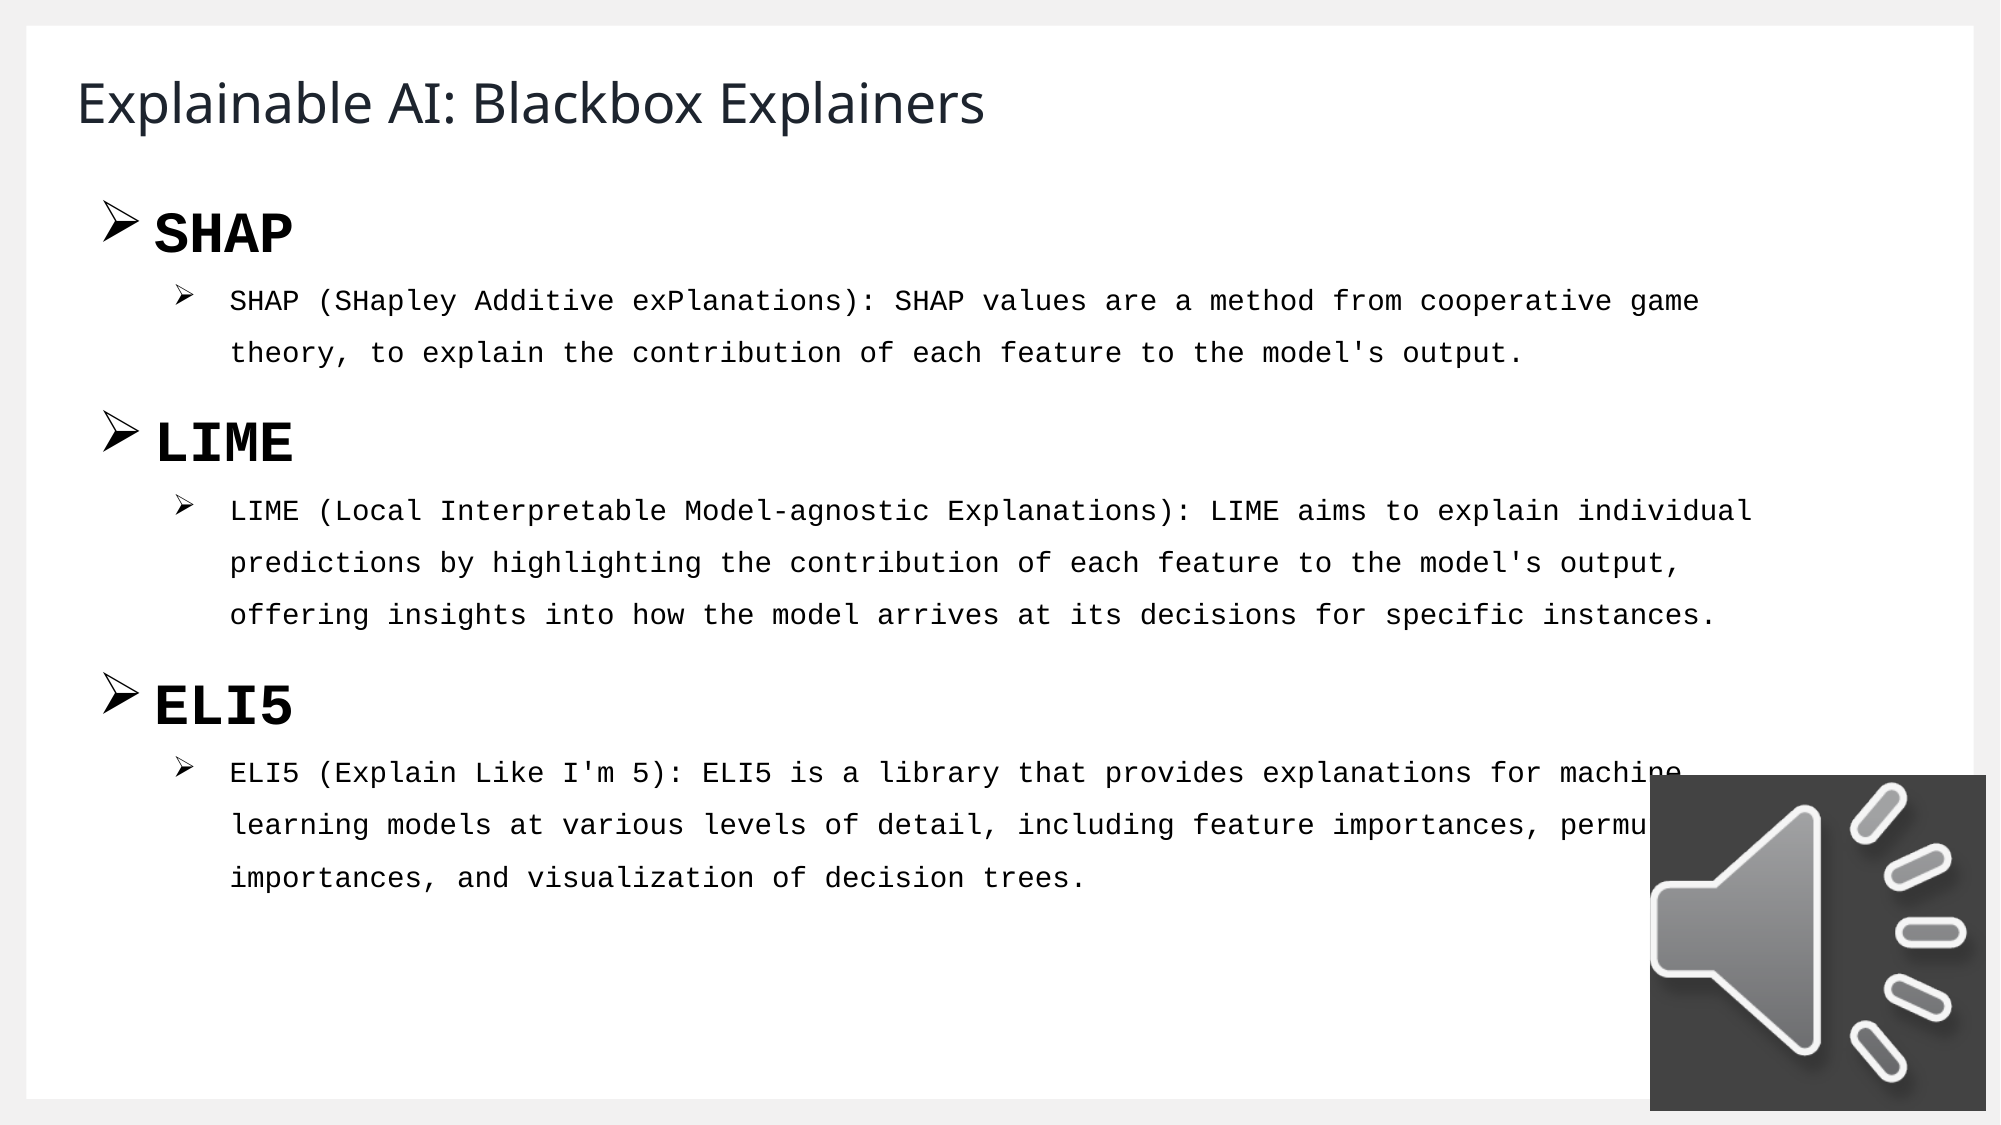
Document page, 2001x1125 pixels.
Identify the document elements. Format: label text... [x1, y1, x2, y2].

picture [1648, 773, 1987, 1112]
title Explainable AI: Blackbox Explainers [61, 53, 1724, 142]
text_box SHAP SHAP (SHapley Additive exPlanations): SHAP values are a method from cooperative game theory, to explain the contribution of each feature to the model's output. LIME LIME (Local Interpretable Model-agnostic Explanations): LIME aims to explain individual predictions by highlighting the contribution of each feature to the model's output, offering insights into how the model arrives at its decisions for specific instances. ELI5 ELI5 (Explain Like I'm 5): ELI5 is a library that provides explanations for machine learning models at various levels of detail, including feature importances, permutation importances, and visualization of decision trees. [83, 143, 1854, 908]
